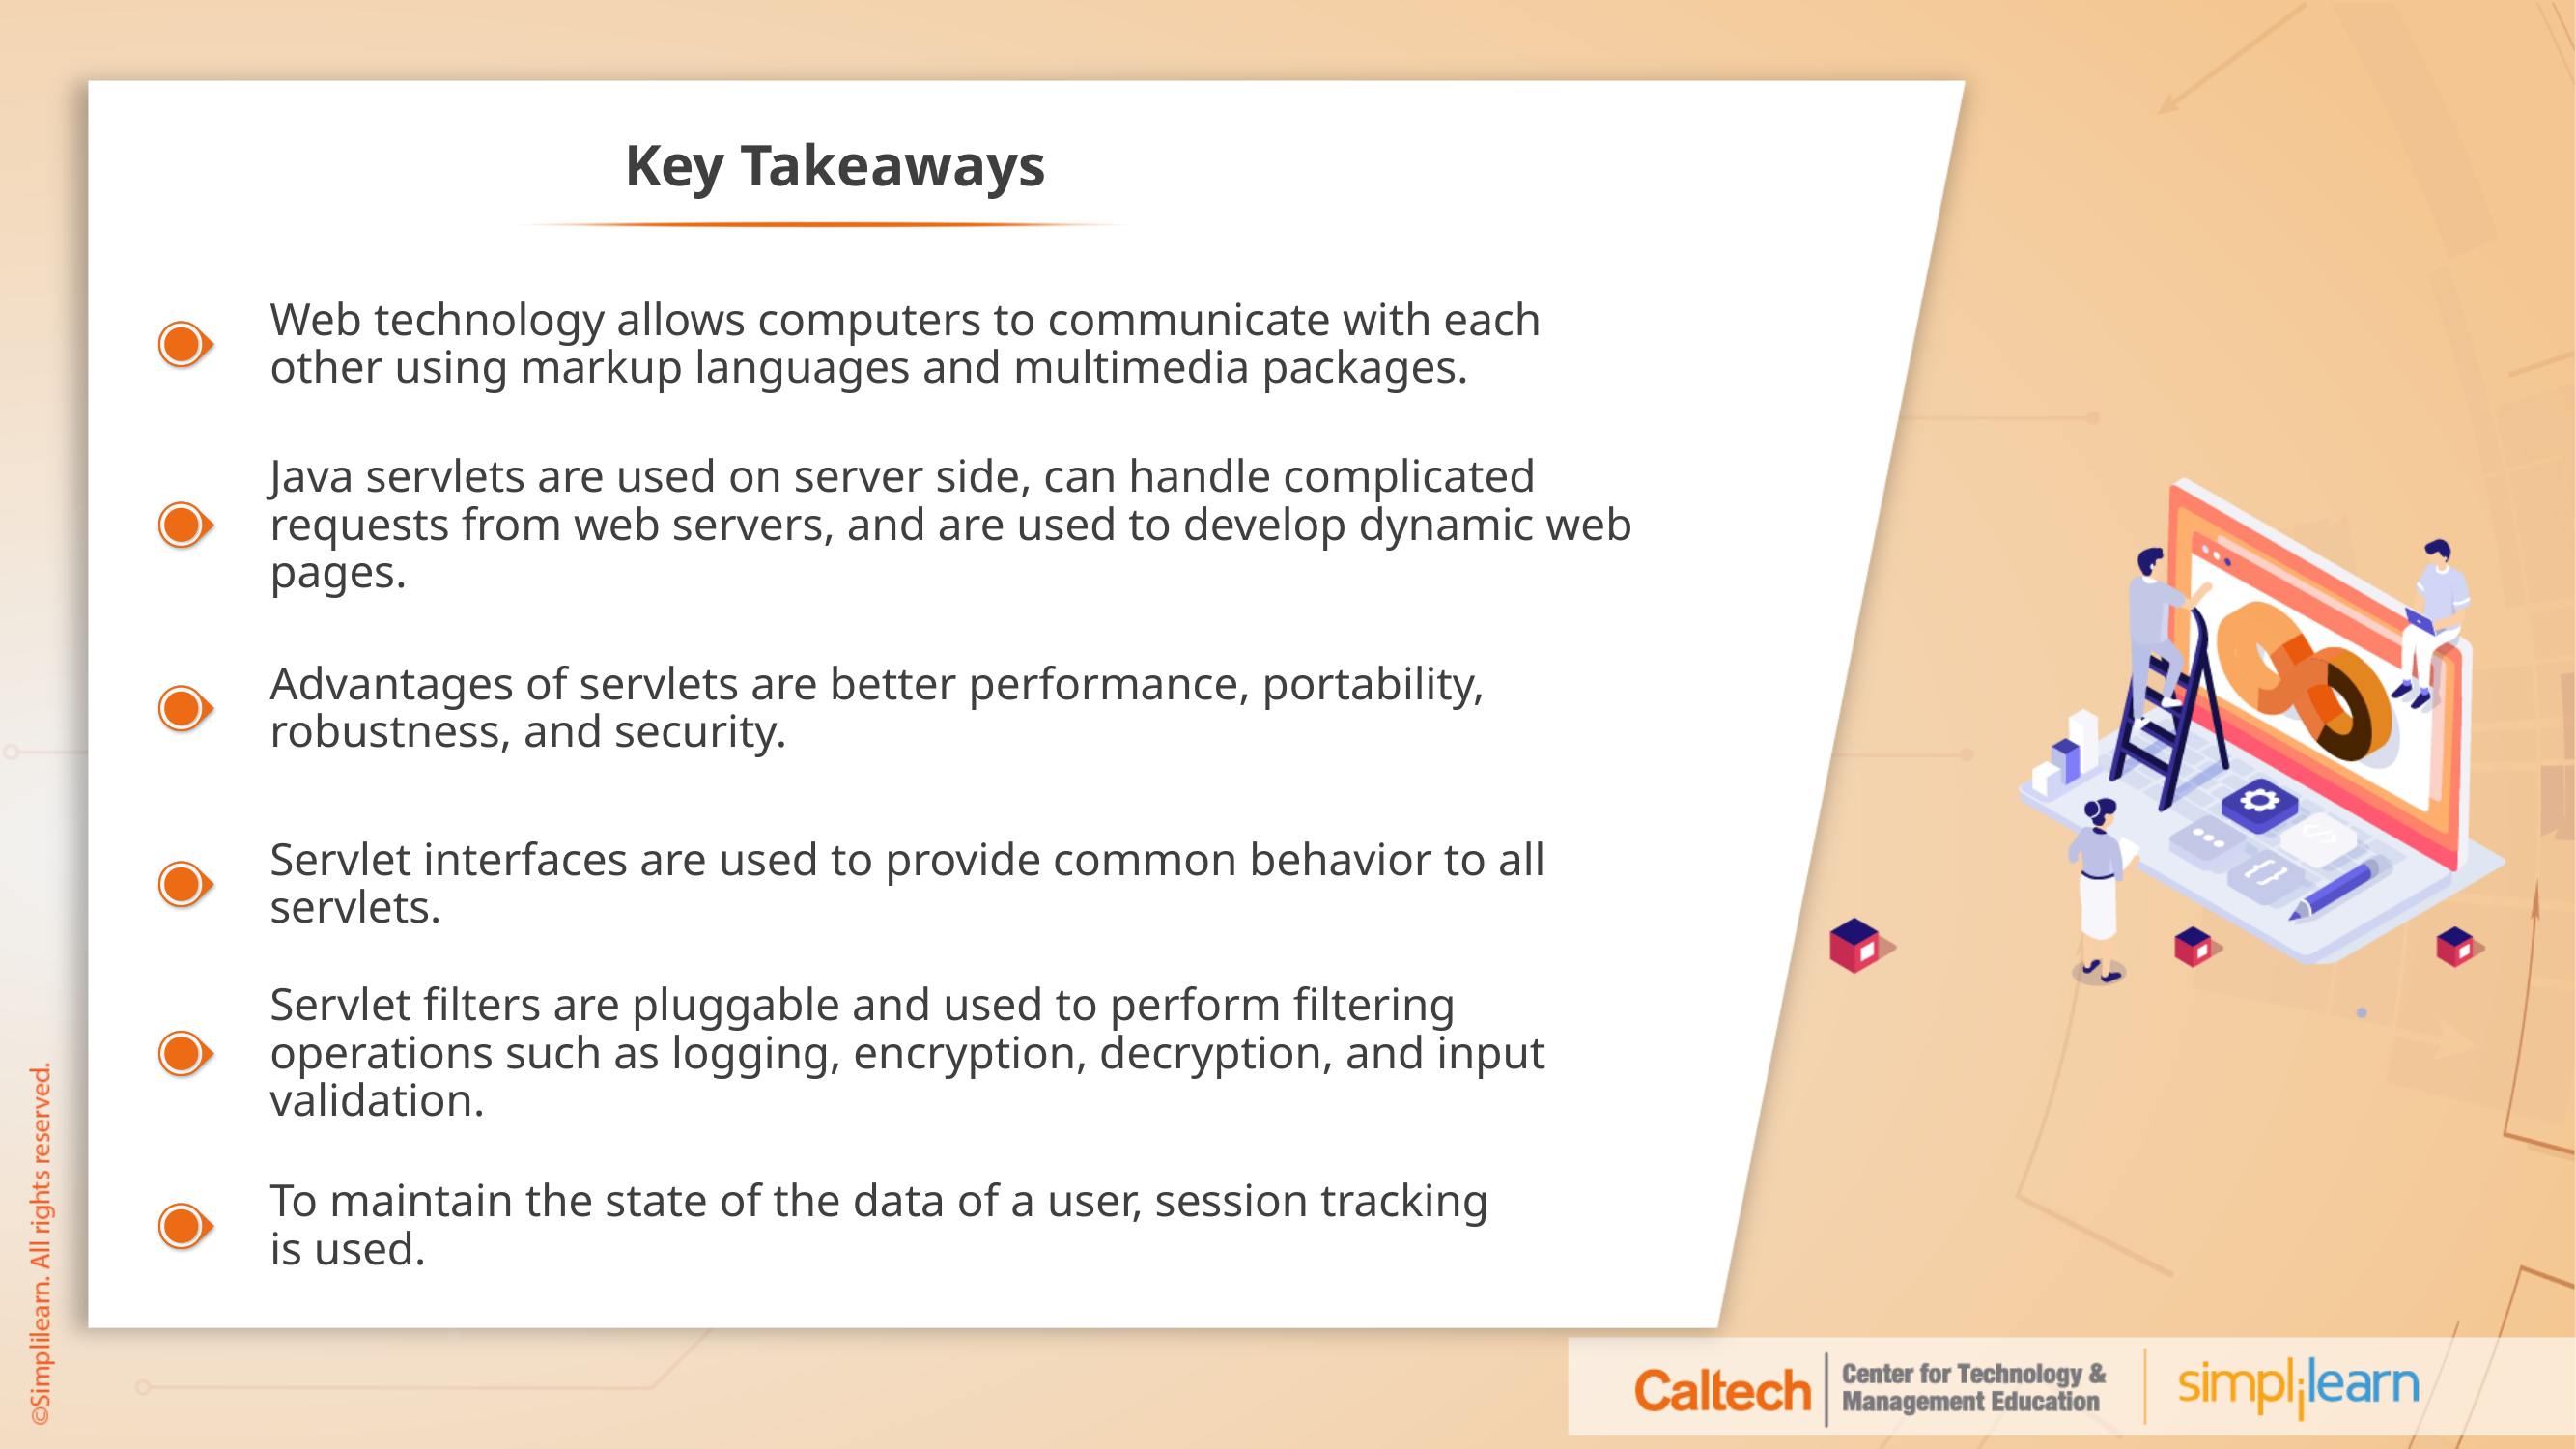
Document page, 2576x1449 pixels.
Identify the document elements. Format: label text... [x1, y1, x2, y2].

picture [0, 0, 2576, 1449]
text_box Java servlets are used on server side, can handle complicated requests from web servers, and are used to develop dynamic web pages. [255, 479, 1729, 573]
text_box To maintain the state of the data of a user, session tracking is used. [255, 1179, 1533, 1273]
text_box Servlet filters are pluggable and used to perform filtering operations such as logging, encryption, decryption, and input validation. [255, 1008, 1660, 1101]
text_box Servlet interfaces are used to provide common behavior to all servlets. [255, 842, 1578, 927]
text_box Advantages of servlets are better performance, portability, robustness, and security. [255, 663, 1674, 756]
text_box Web technology allows computers to communicate with each other using markup languages and multimedia packages. [255, 298, 1674, 392]
